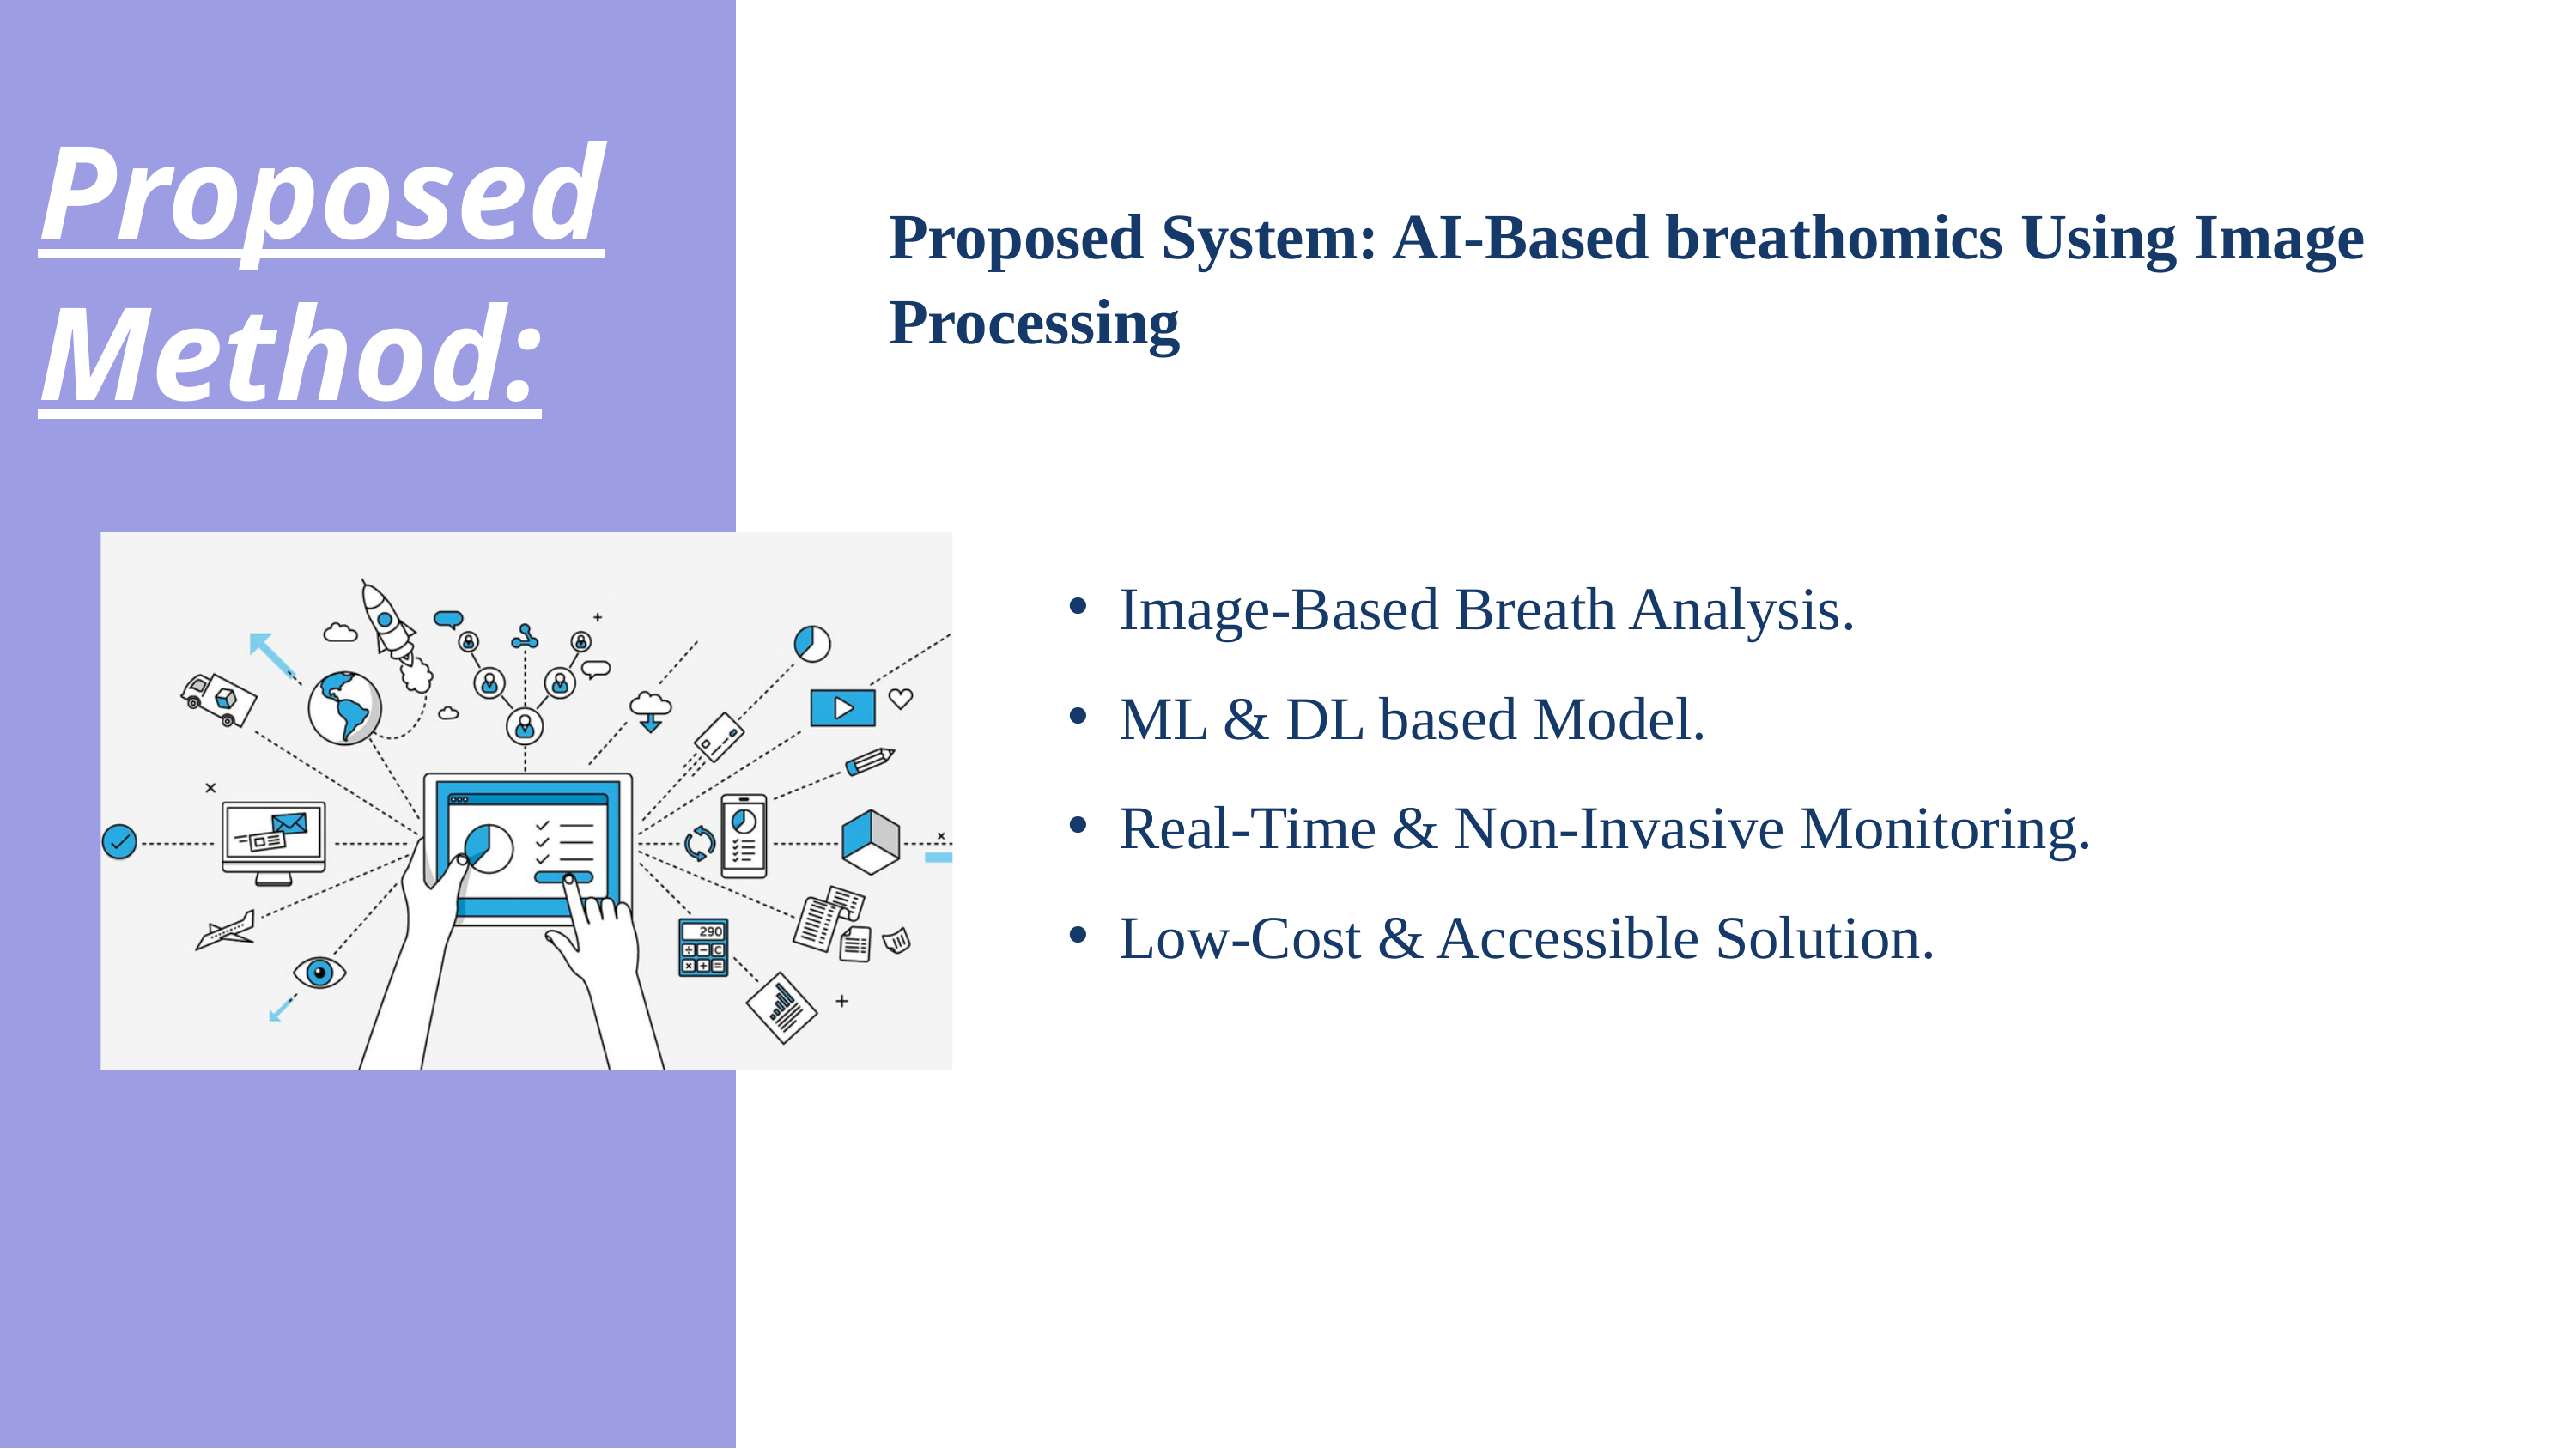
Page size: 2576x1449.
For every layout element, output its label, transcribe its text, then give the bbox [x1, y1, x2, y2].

text_box Proposed System: AI-Based breathomics Using Image Processing [836, 185, 2394, 357]
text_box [0, 0, 737, 1449]
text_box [100, 532, 953, 1070]
text_box Image-Based Breath Analysis. ML & DL based Model. Real-Time & Non-Invasive Monitoring. Low-Cost & Accessible Solution. [1016, 532, 2510, 971]
